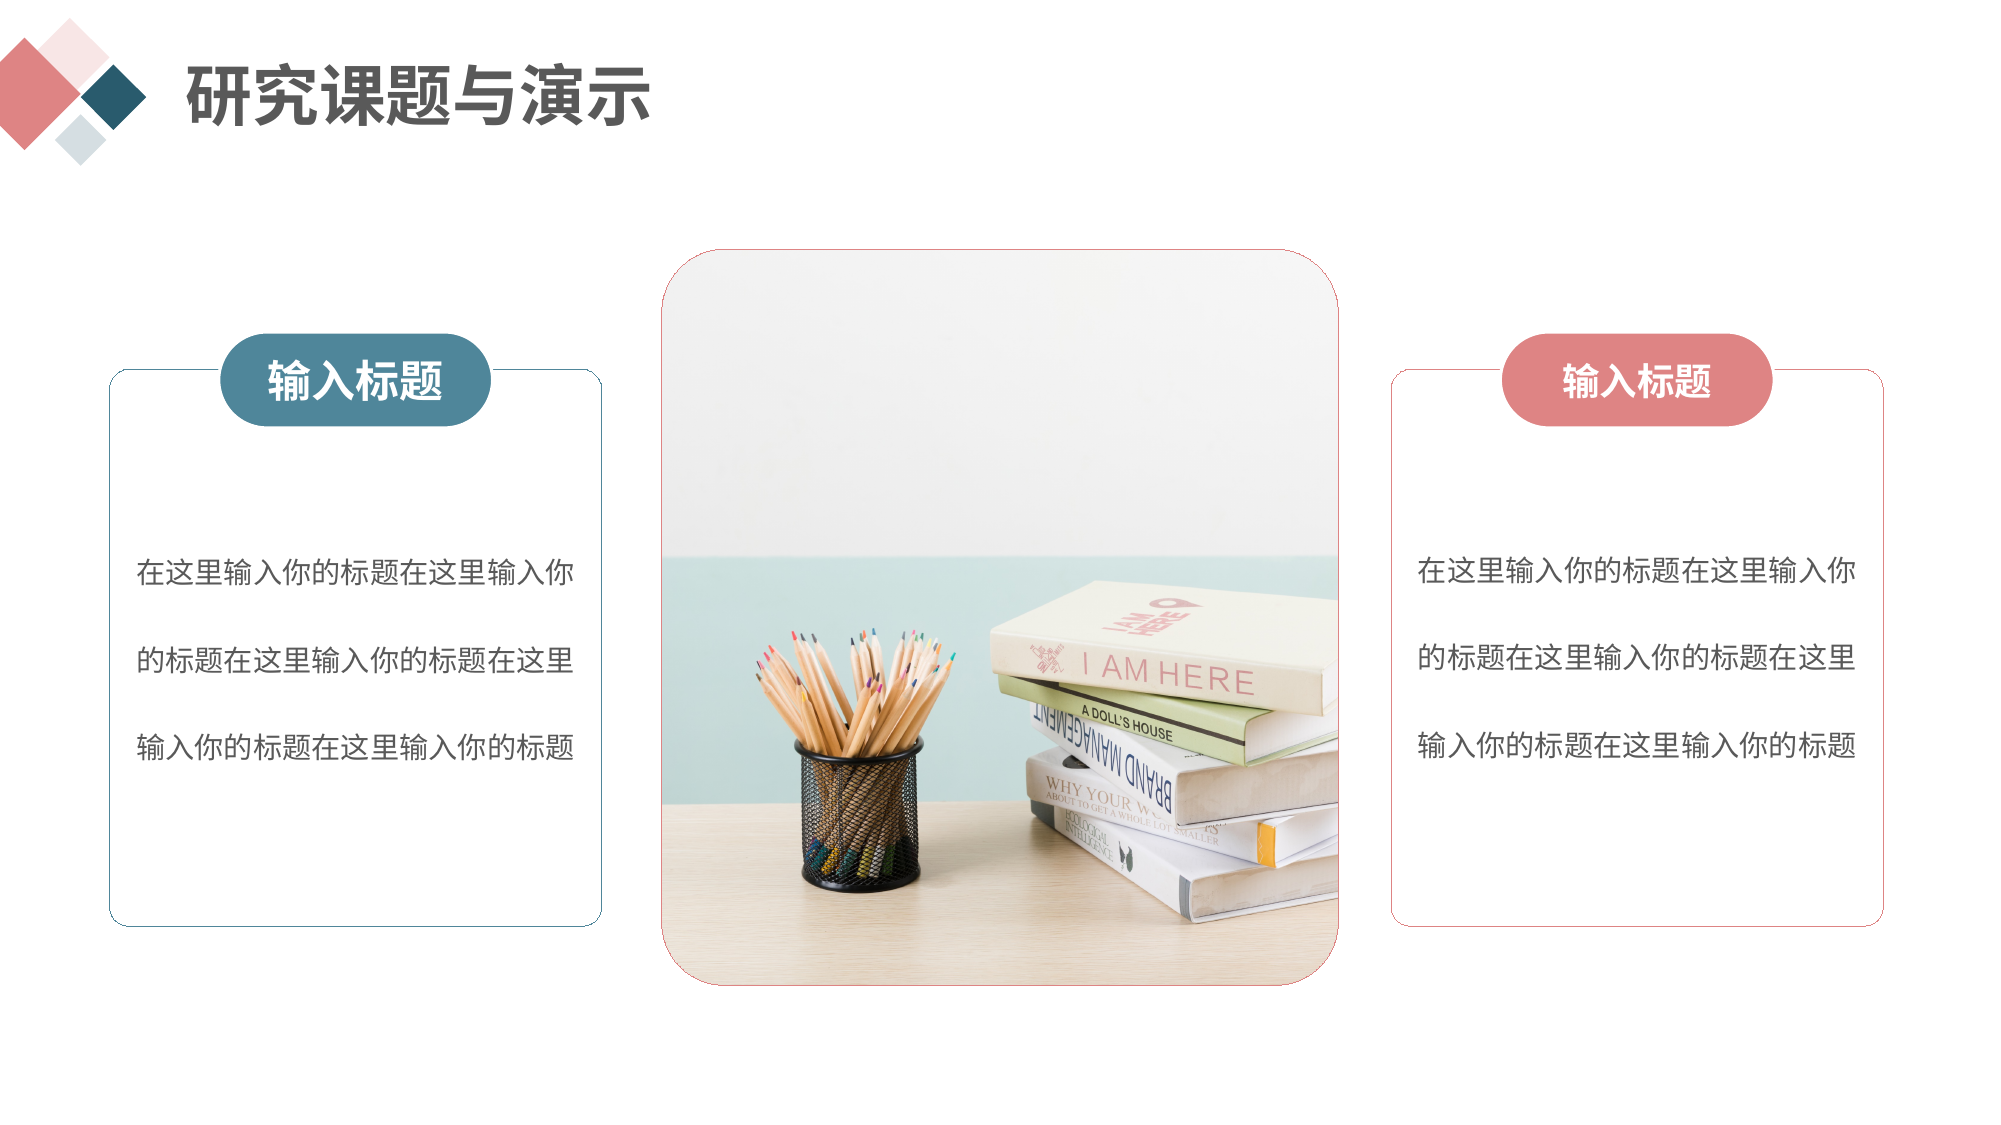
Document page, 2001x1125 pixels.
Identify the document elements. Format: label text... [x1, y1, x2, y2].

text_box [0, 17, 147, 166]
text_box 研究课题与演示 [171, 45, 836, 141]
picture [661, 249, 1339, 986]
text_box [109, 332, 602, 927]
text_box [1391, 332, 1884, 927]
